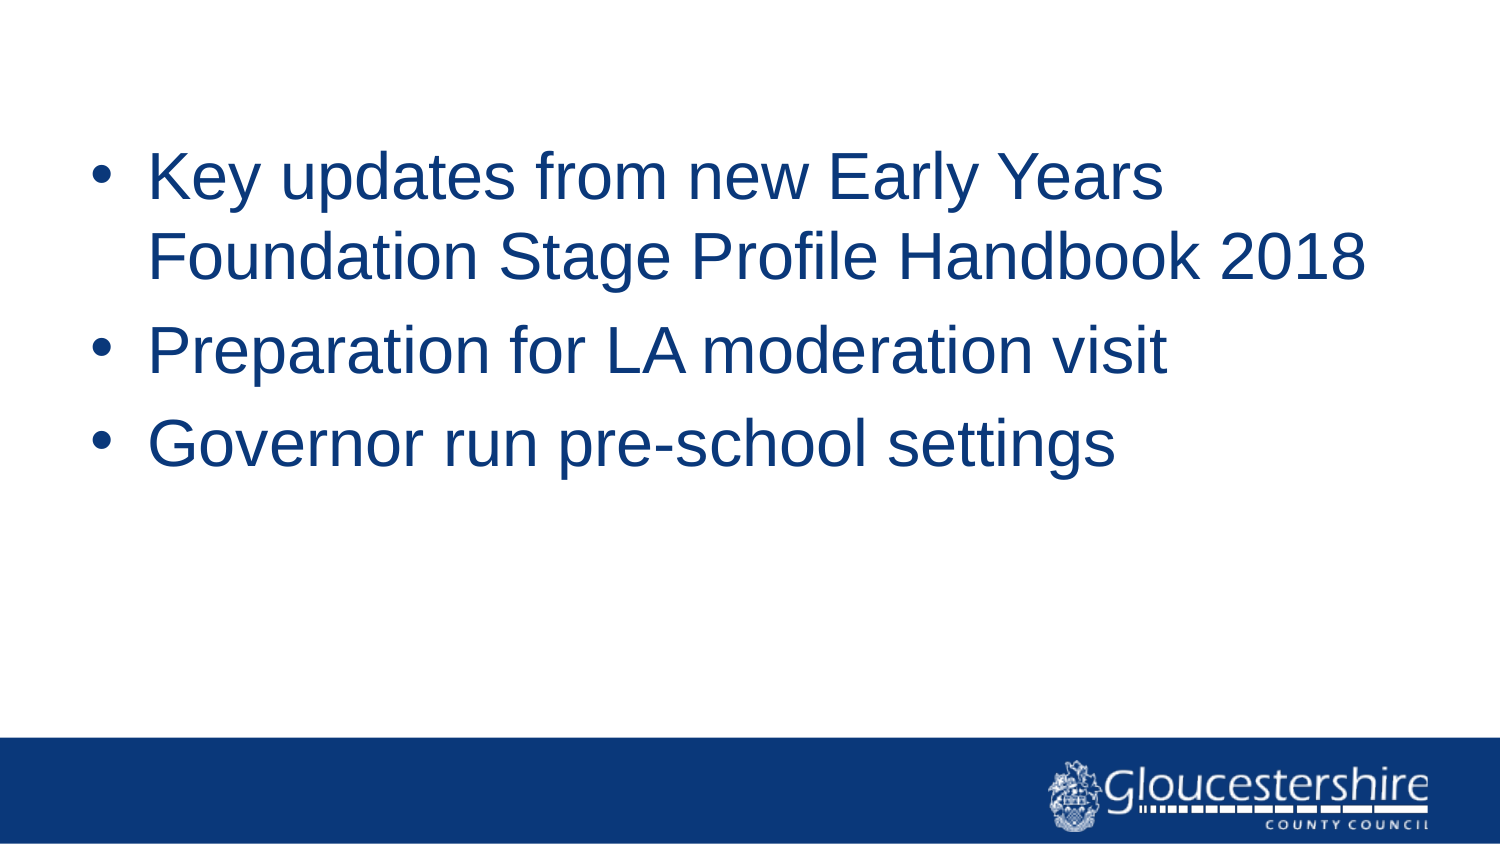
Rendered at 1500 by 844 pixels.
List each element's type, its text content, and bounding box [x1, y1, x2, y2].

list Key updates from new Early Years Foundation Stage Profile Handbook 2018 Preparation for LA moderation visit Governor run pre-school settings [75, 125, 1424, 727]
